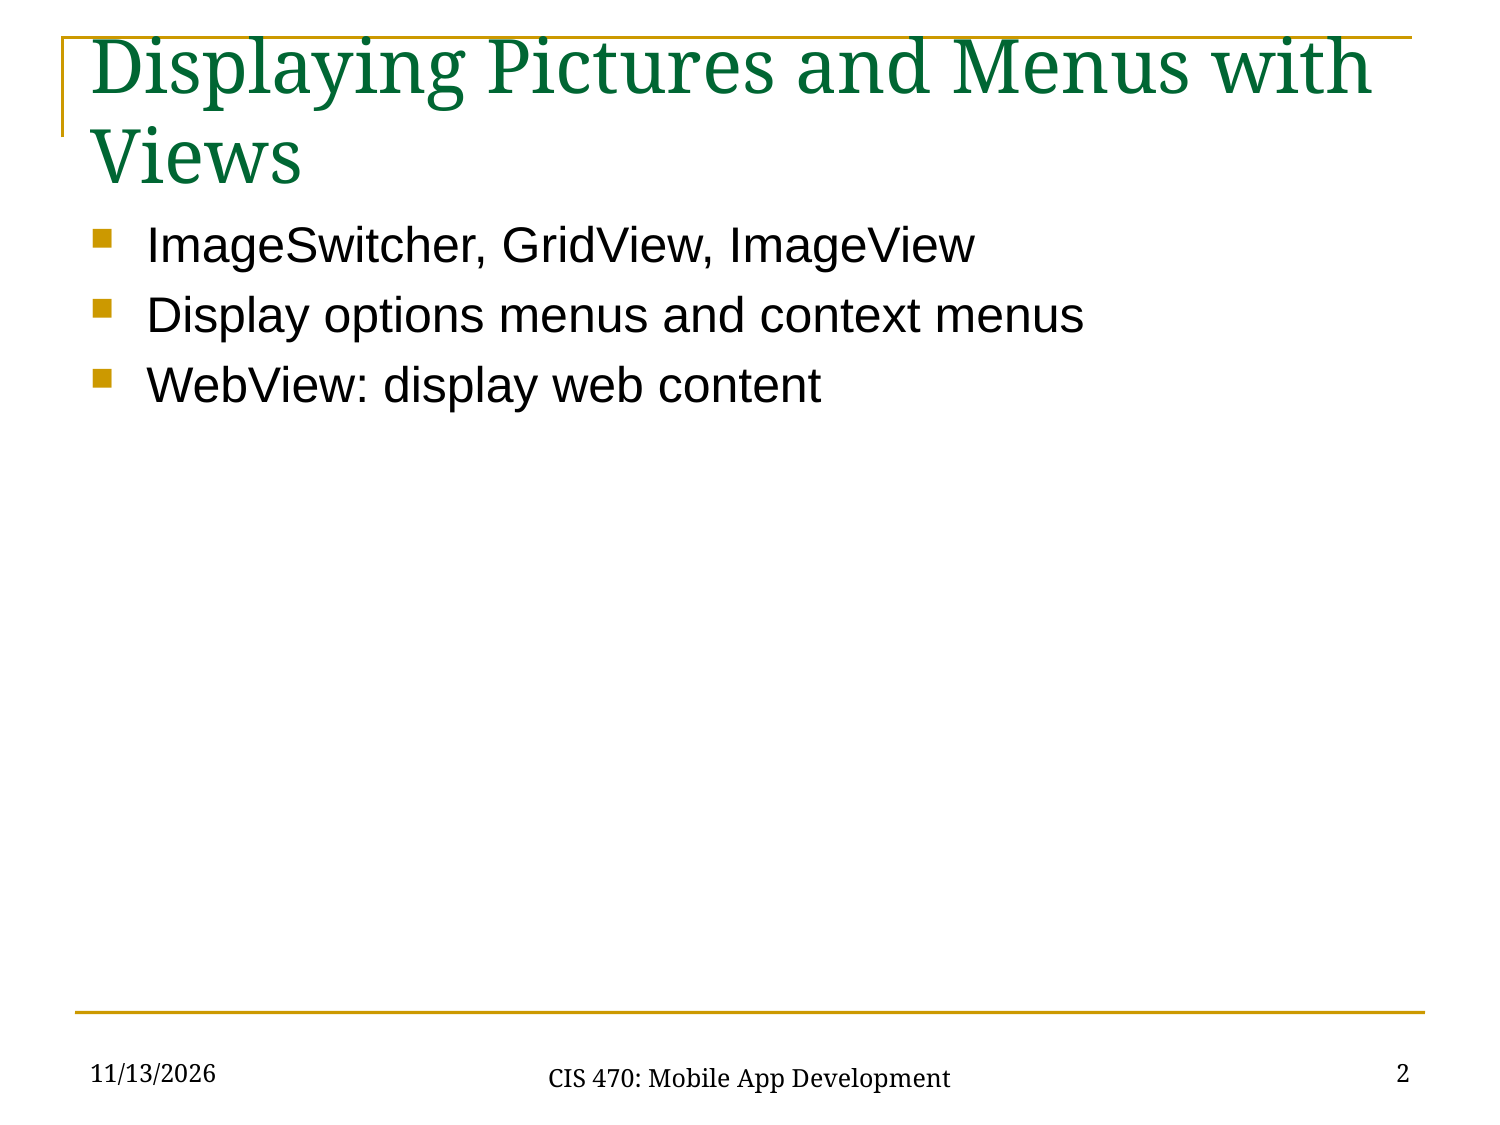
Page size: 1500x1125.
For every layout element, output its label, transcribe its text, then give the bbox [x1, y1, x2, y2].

list ImageSwitcher, GridView, ImageView Display options menus and context menus WebView: display web content [75, 205, 1436, 1036]
slide_number 2 [1074, 1036, 1425, 1100]
title Displaying Pictures and Menus with Views [75, 45, 1425, 171]
footer CIS 470: Mobile App Development [512, 1036, 988, 1100]
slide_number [75, 1036, 425, 1100]
